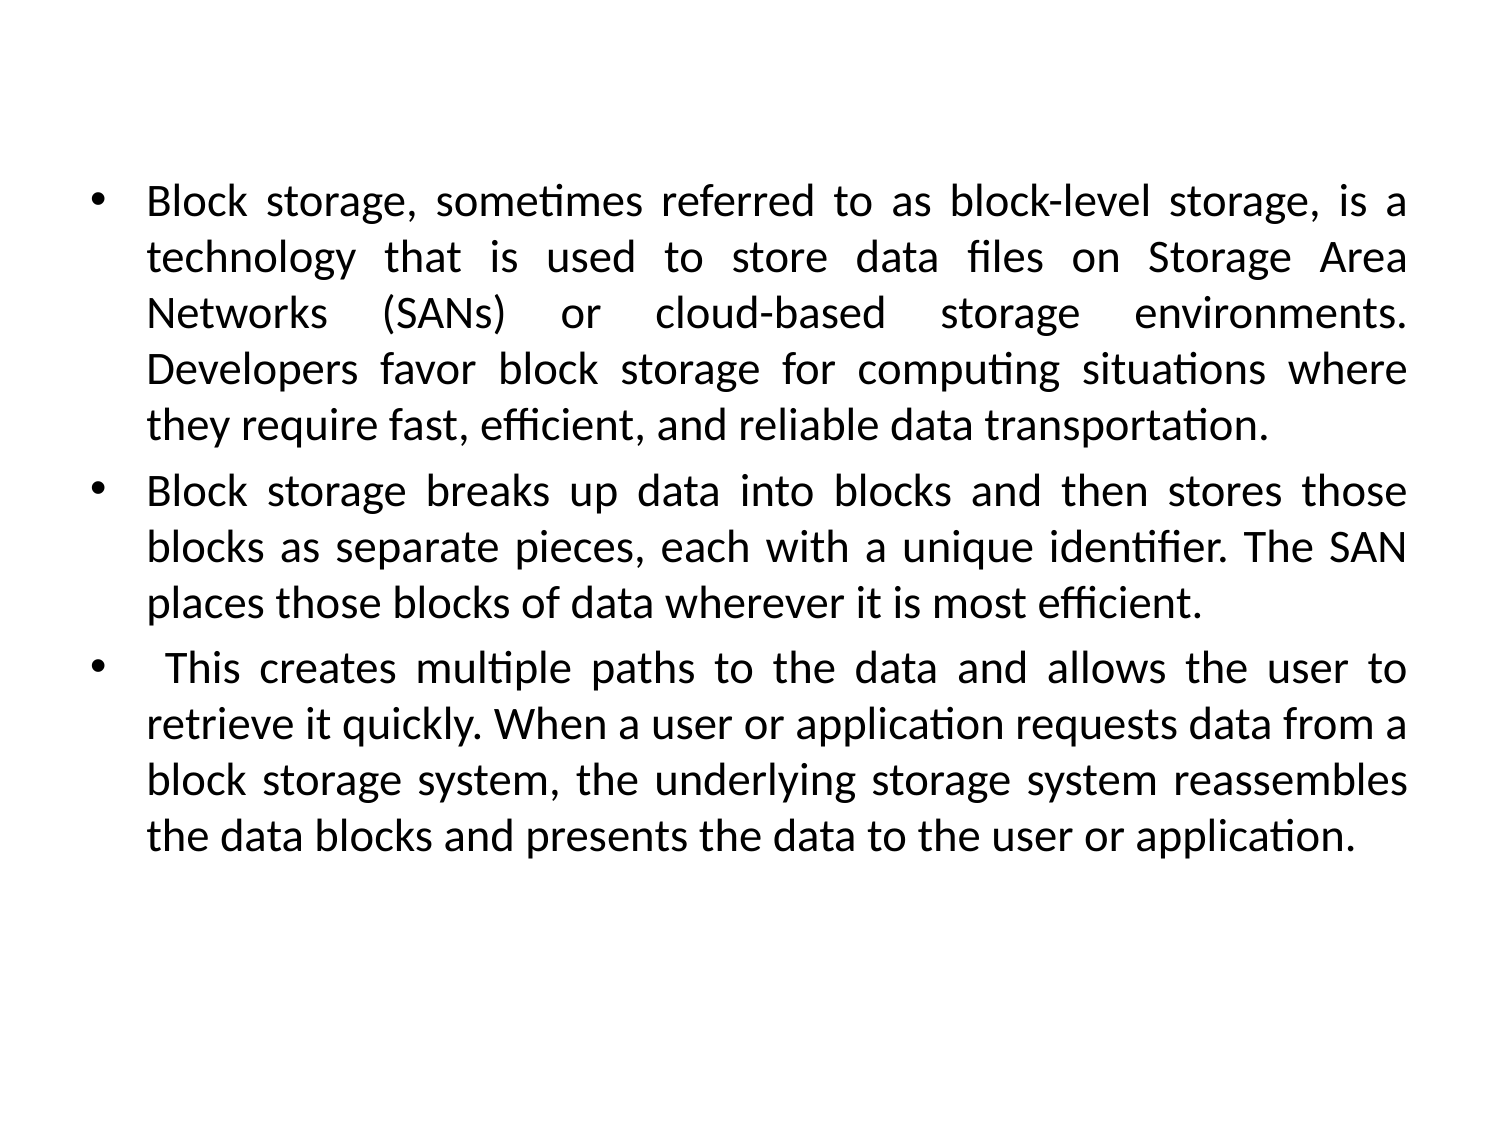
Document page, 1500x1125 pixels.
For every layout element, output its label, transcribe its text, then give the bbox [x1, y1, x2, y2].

list Block storage, sometimes referred to as block-level storage, is a technology that is used to store data files on Storage Area Networks (SANs) or cloud-based storage environments. Developers favor block storage for computing situations where they require fast, efficient, and reliable data transportation. Block storage breaks up data into blocks and then stores those blocks as separate pieces, each with a unique identifier. The SAN places those blocks of data wherever it is most efficient. This creates multiple paths to the data and allows the user to retrieve it quickly. When a user or application requests data from a block storage system, the underlying storage system reassembles the data blocks and presents the data to the user or application. [75, 162, 1425, 905]
